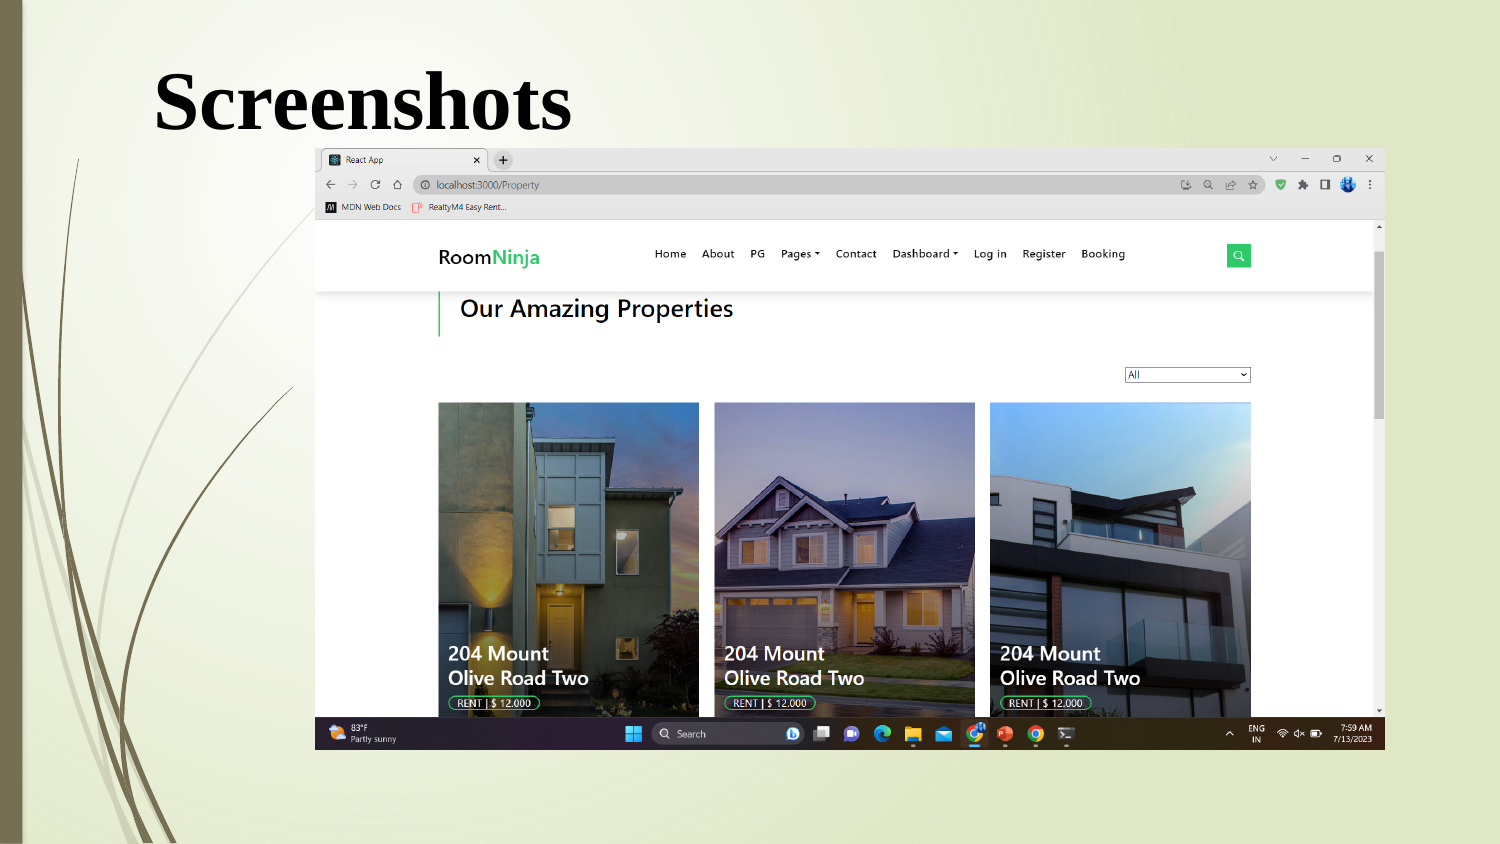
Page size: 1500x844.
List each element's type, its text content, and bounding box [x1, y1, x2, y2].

title Screenshots [88, 36, 639, 157]
picture [315, 148, 1385, 751]
